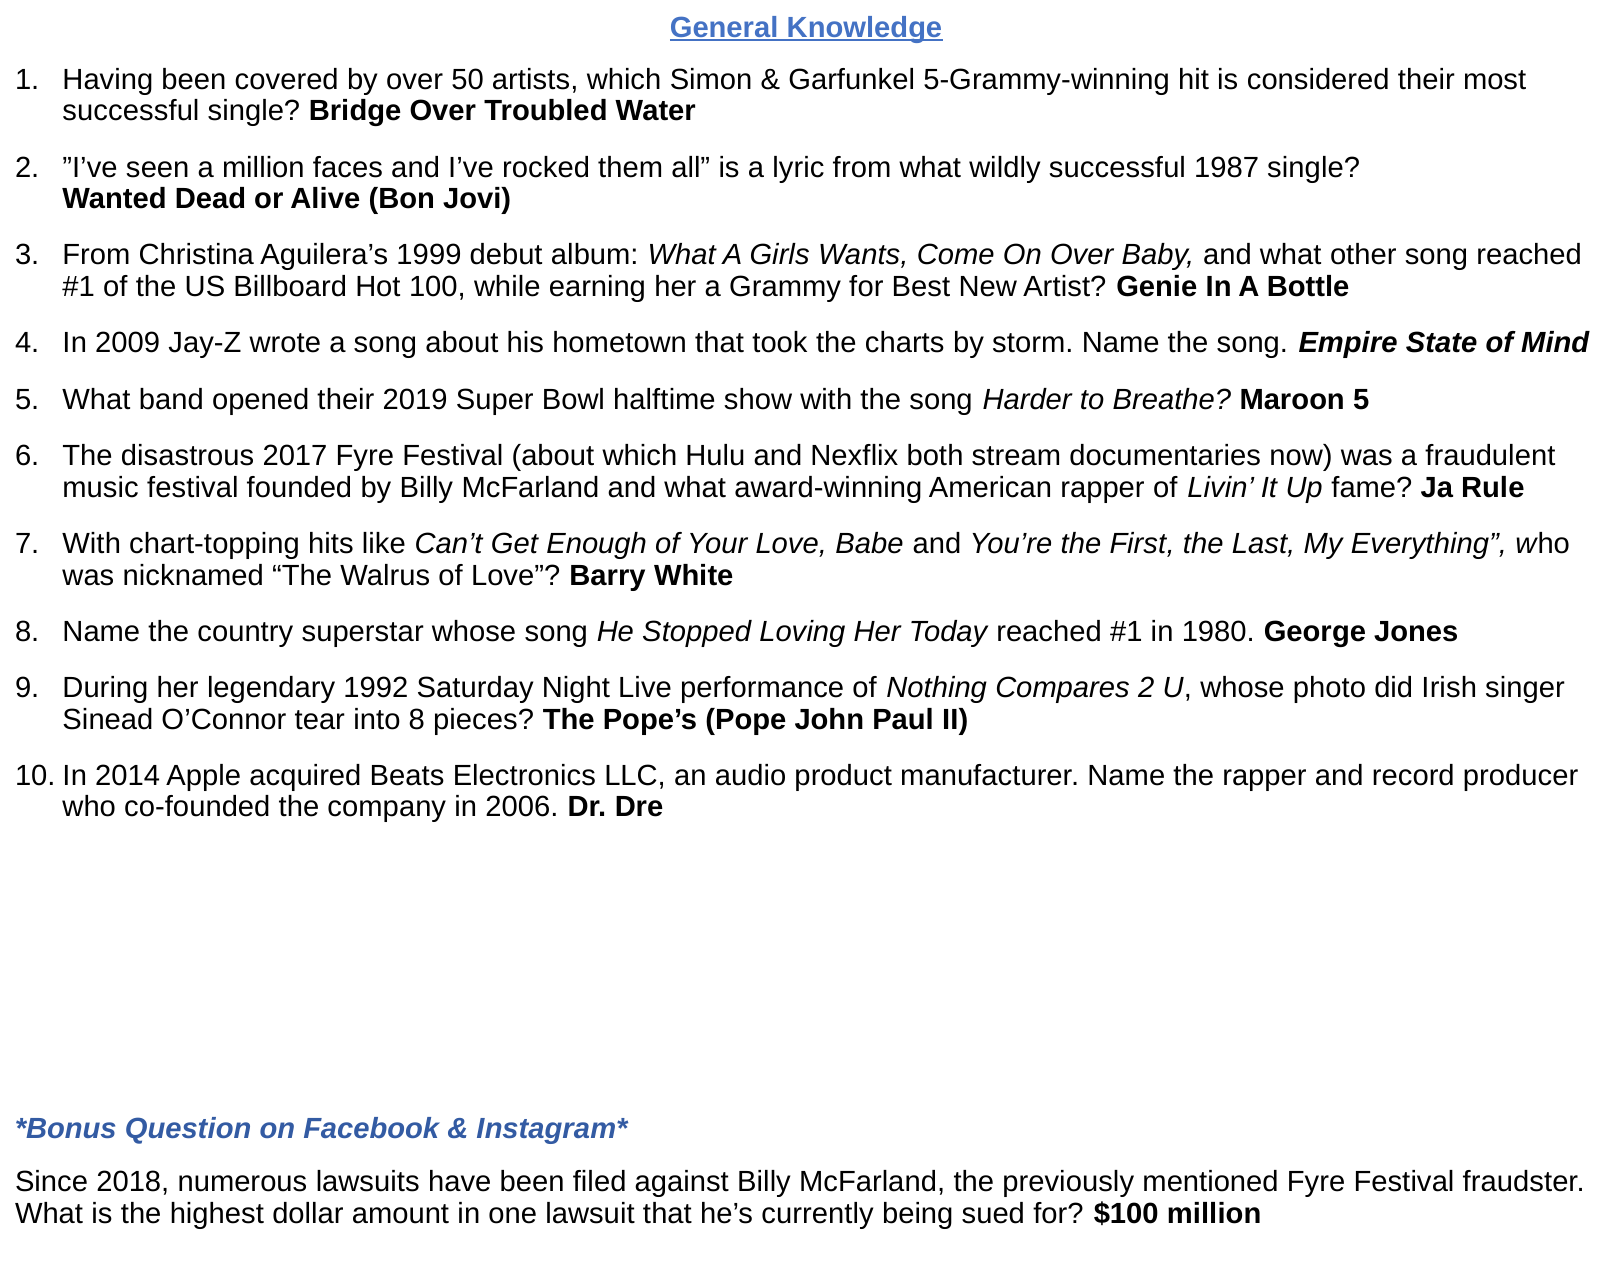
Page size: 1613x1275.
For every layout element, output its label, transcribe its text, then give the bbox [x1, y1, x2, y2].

title General Knowledge [0, 0, 1613, 56]
list Having been covered by over 50 artists, which Simon & Garfunkel 5-Grammy-winning hit is considered their most successful single? Bridge Over Troubled Water ”I’ve seen a million faces and I’ve rocked them all” is a lyric from what wildly successful 1987 single? Wanted Dead or Alive (Bon Jovi) From Christina Aguilera’s 1999 debut album: What A Girls Wants, Come On Over Baby, and what other song reached #1 of the US Billboard Hot 100, while earning her a Grammy for Best New Artist? Genie In A Bottle In 2009 Jay-Z wrote a song about his hometown that took the charts by storm. Name the song. Empire State of Mind What band opened their 2019 Super Bowl halftime show with the song Harder to Breathe? Maroon 5 The disastrous 2017 Fyre Festival (about which Hulu and Nexflix both stream documentaries now) was a fraudulent music festival founded by Billy McFarland and what award-winning American rapper of Livin’ It Up fame? Ja Rule With chart-topping hits like Can’t Get Enough of Your Love, Babe and You’re the First, the Last, My Everything”, who was nicknamed “The Walrus of Love”? Barry White Name the country superstar whose song He Stopped Loving Her Today reached #1 in 1980. George Jones During her legendary 1992 Saturday Night Live performance of Nothing Compares 2 U, whose photo did Irish singer Sinead O’Connor tear into 8 pieces? The Pope’s (Pope John Paul II) In 2014 Apple acquired Beats Electronics LLC, an audio product manufacturer. Name the rapper and record producer who co-founded the company in 2006. Dr. Dre [0, 56, 1613, 1103]
list Since 2018, numerous lawsuits have been filed against Billy McFarland, the previously mentioned Fyre Festival fraudster. What is the highest dollar amount in one lawsuit that he’s currently being sued for? $100 million [0, 1159, 1613, 1275]
